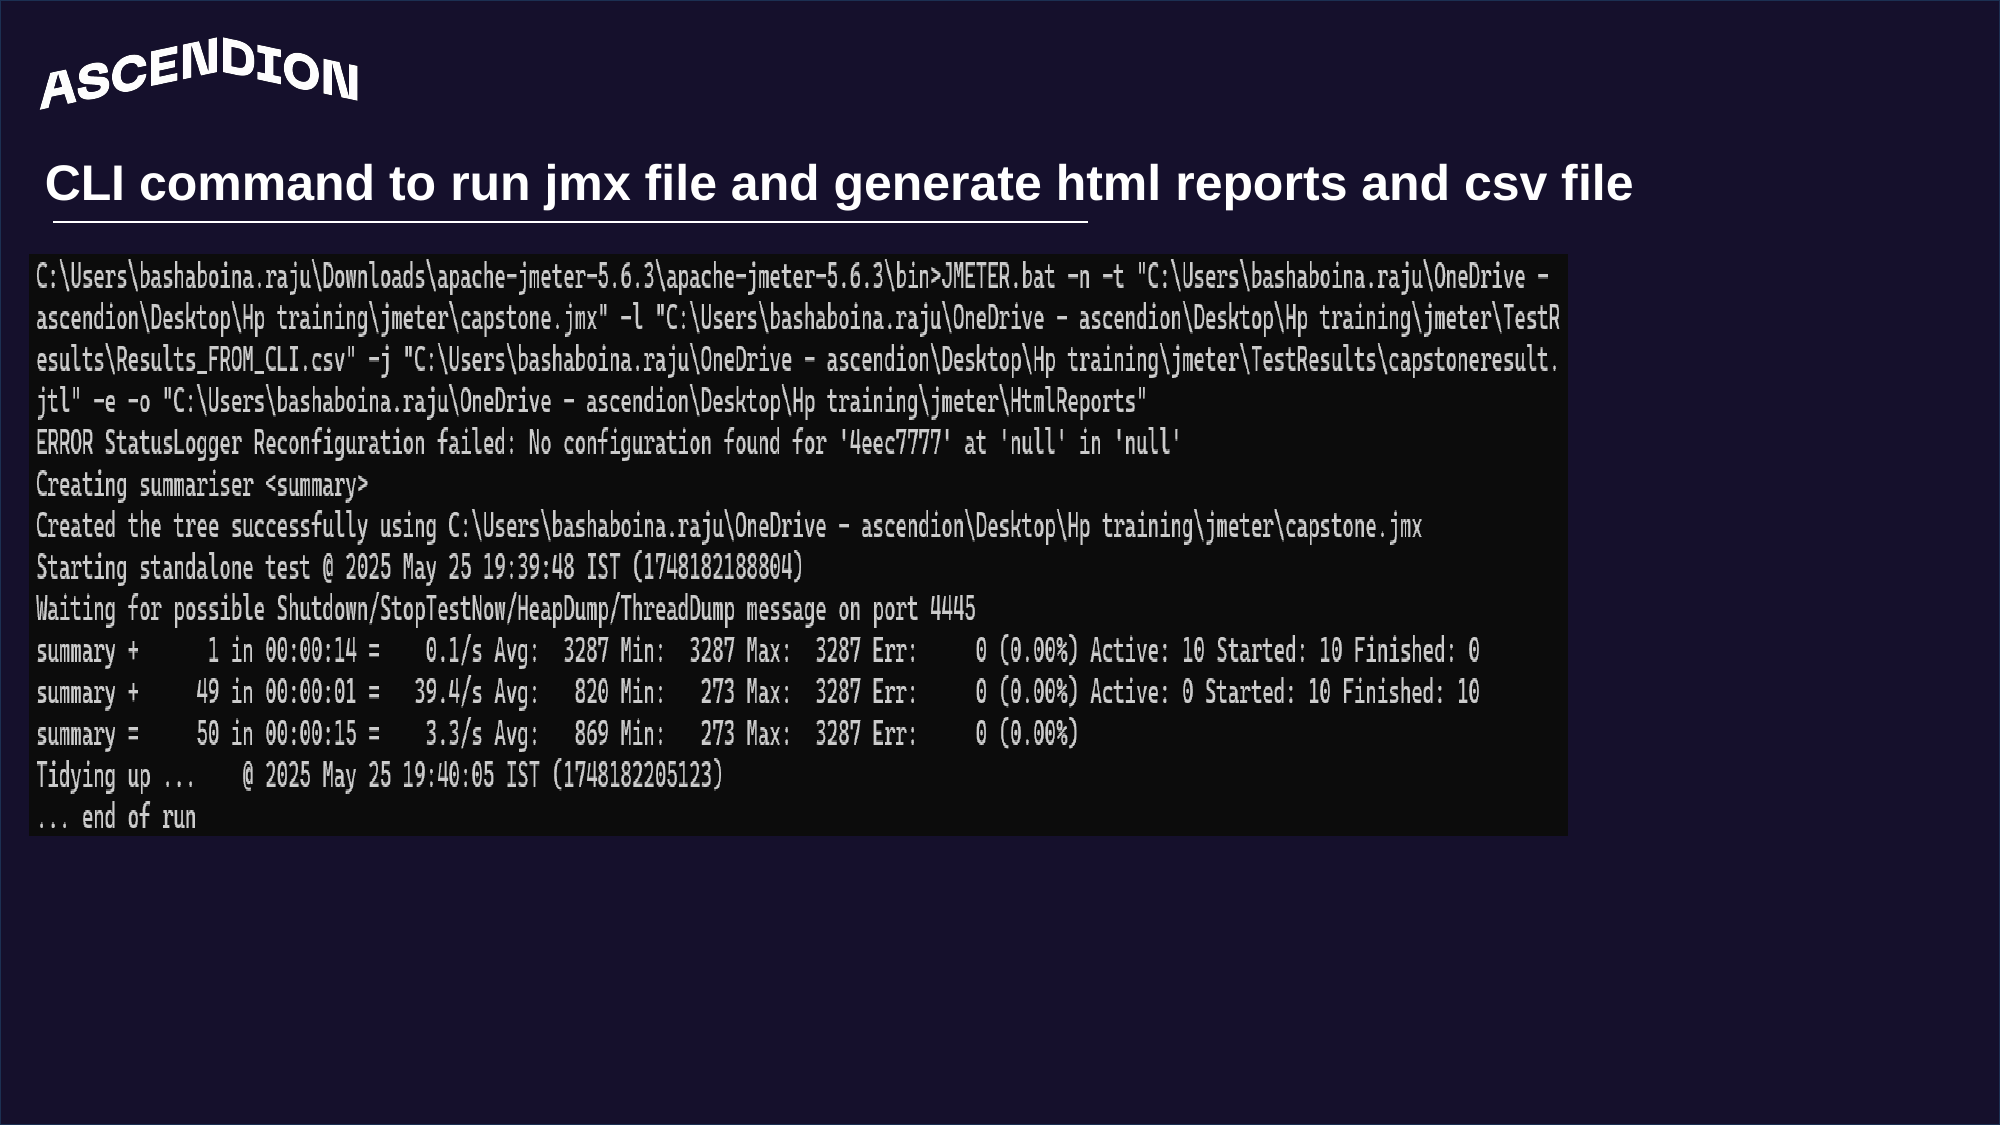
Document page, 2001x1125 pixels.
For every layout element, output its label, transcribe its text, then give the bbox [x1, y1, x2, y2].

text_box CLI command to run jmx file and generate html reports and csv file [29, 142, 1709, 218]
text_box [0, 0, 2000, 1125]
picture [1, 0, 396, 149]
picture [29, 254, 1568, 837]
